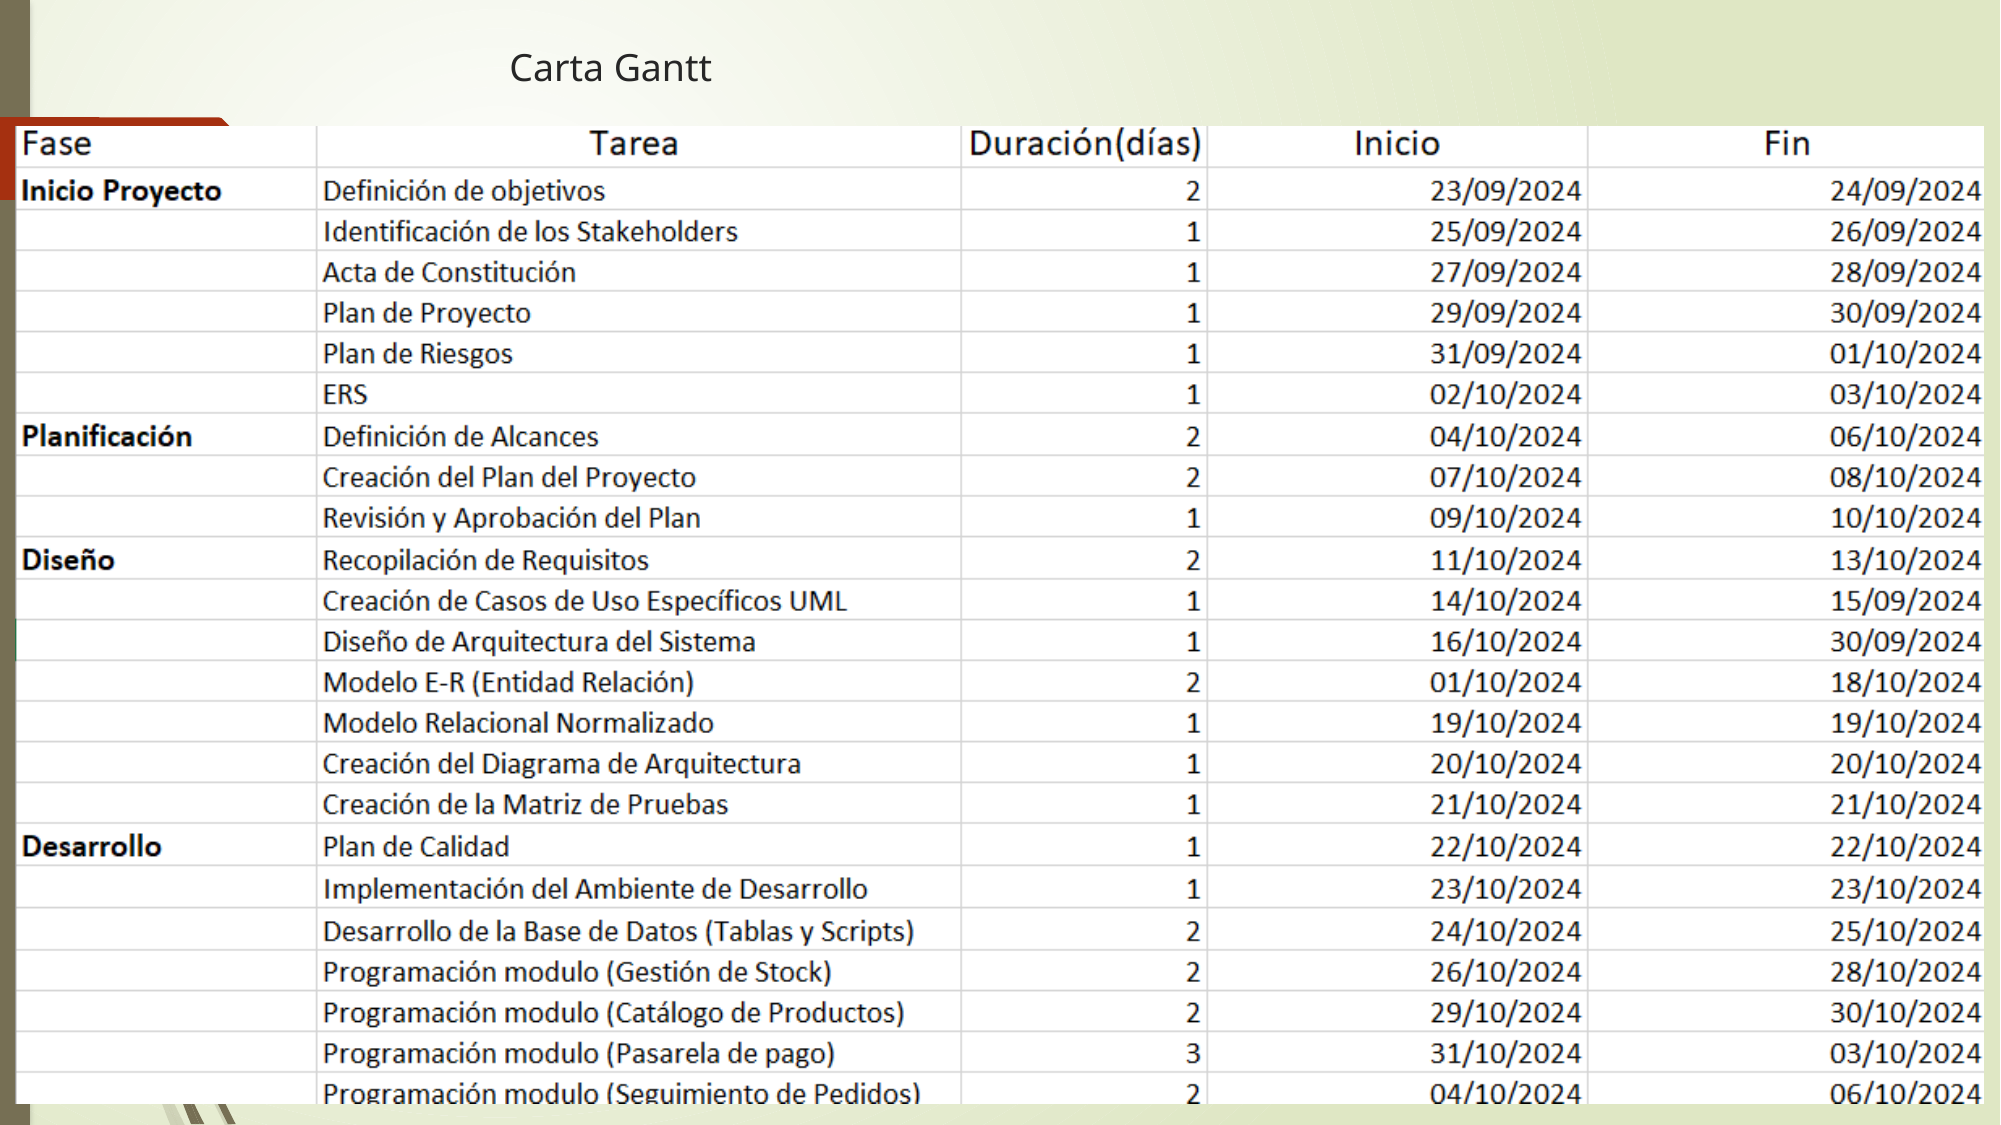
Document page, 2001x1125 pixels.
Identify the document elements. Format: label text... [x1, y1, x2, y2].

picture [15, 126, 1984, 1104]
title Carta Gantt [494, 36, 1012, 126]
